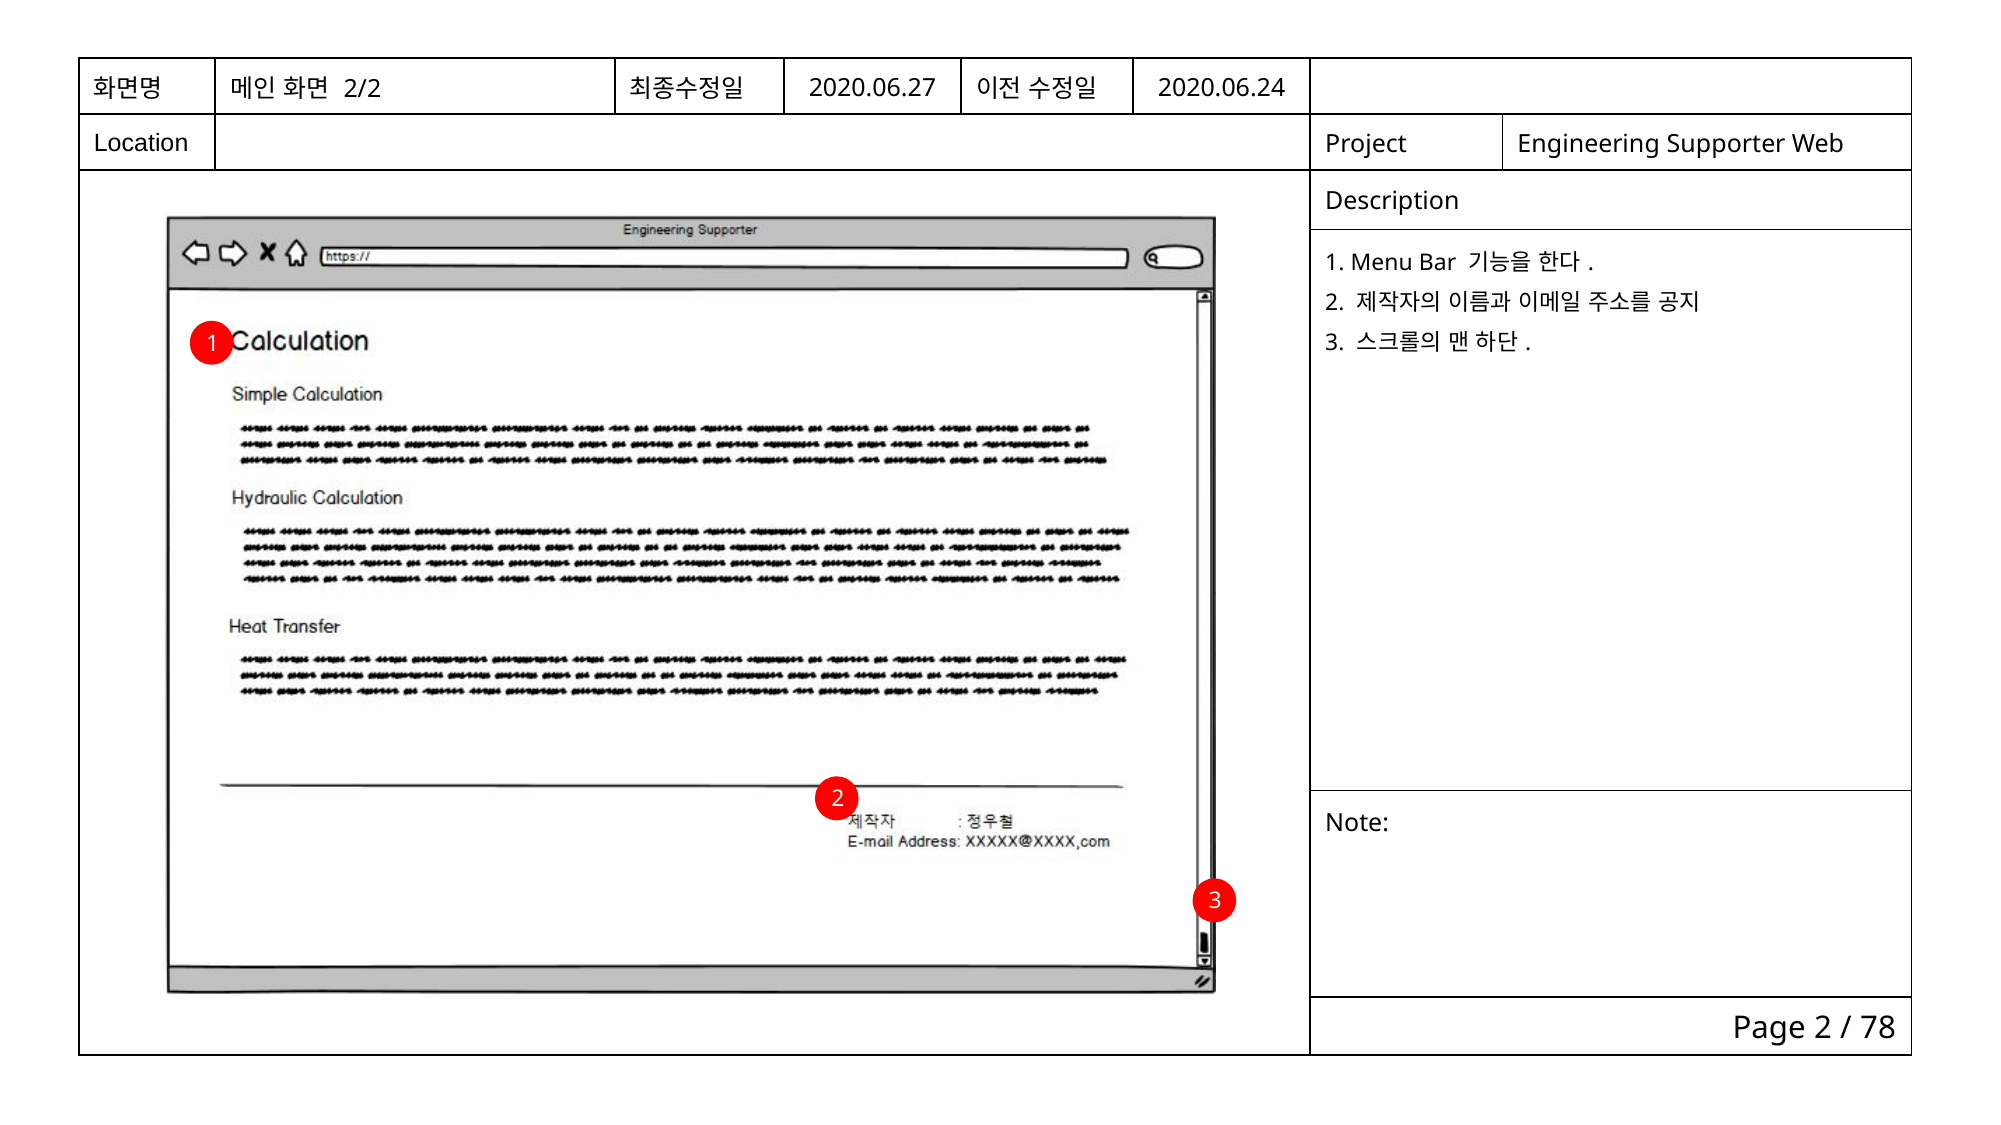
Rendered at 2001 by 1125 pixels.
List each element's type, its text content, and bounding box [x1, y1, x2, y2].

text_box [189, 320, 235, 365]
table_cell 1. Menu Bar 기능을 한다. 2. 제작자의 이름과 이메일 주소를 공지 3. 스크롤의 맨 하단. [1311, 230, 1911, 790]
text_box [1192, 878, 1238, 923]
table_cell [80, 171, 1309, 1054]
table_header [1311, 59, 1911, 113]
table_cell Location [80, 115, 214, 169]
table_header 화면명 [80, 59, 214, 113]
table_cell Page 2 / 78 [1311, 998, 1911, 1054]
picture [163, 212, 1216, 999]
table_header 2020.06.24 [1134, 59, 1309, 113]
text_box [814, 776, 861, 821]
table_cell [216, 115, 1309, 169]
table_cell Description [1311, 171, 1911, 229]
table_cell Engineering Supporter Web [1503, 115, 1911, 169]
table_header 2020.06.27 [785, 59, 960, 113]
table_header 최종수정일 [616, 59, 783, 113]
table_cell Project [1311, 115, 1502, 169]
table_header 이전 수정일 [962, 59, 1132, 113]
table_cell Note: [1311, 791, 1911, 996]
table_header 메인 화면 2/2 [216, 59, 614, 113]
